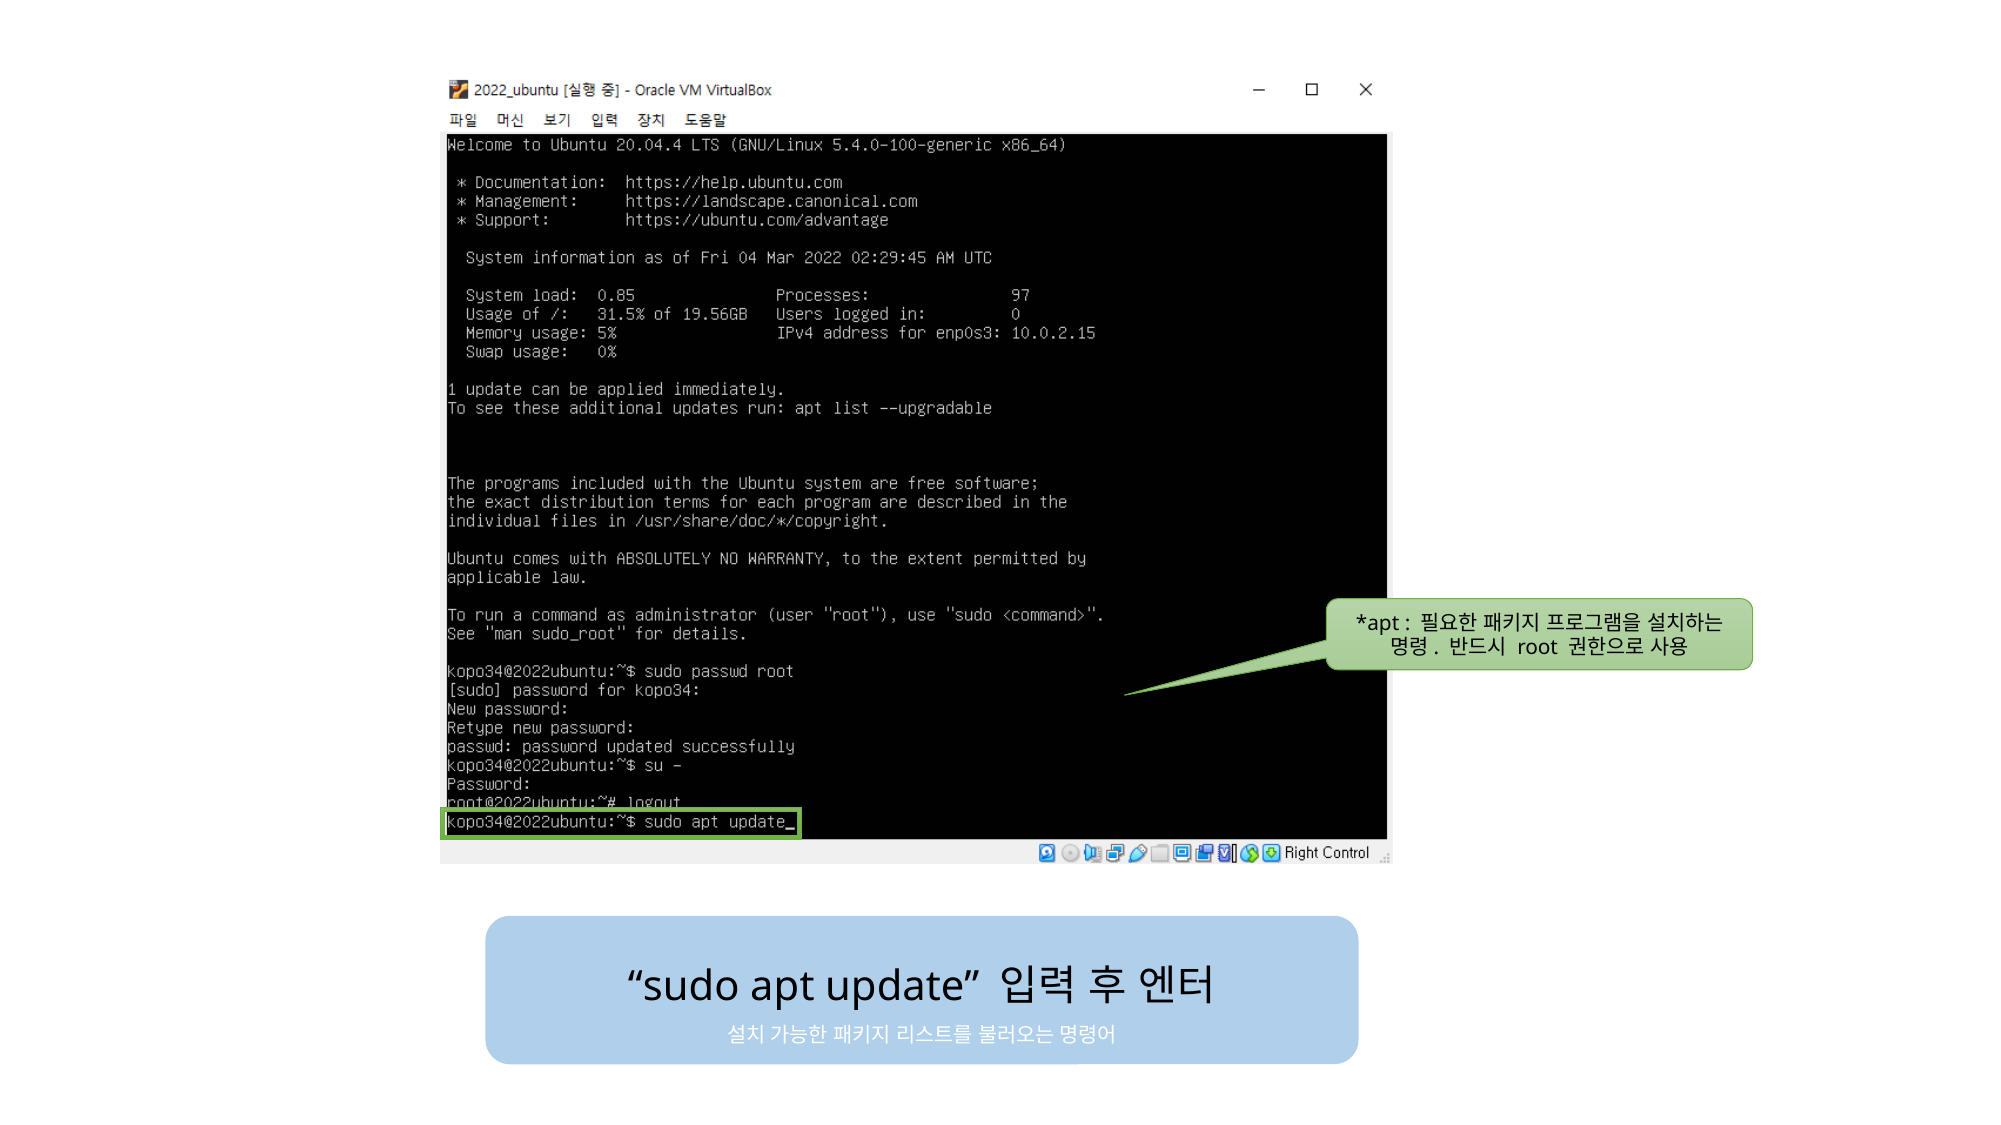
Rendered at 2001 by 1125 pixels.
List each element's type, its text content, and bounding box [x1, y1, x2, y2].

text_box *apt : 필요한 패키지 프로그램을 설치하는 명령. 반드시 root 권한으로 사용 [1393, 598, 1754, 671]
picture [440, 73, 1393, 864]
text_box “sudo apt update” 입력 후 엔터 설치 가능한 패키지 리스트를 불러오는 명령어 [484, 914, 1360, 1066]
